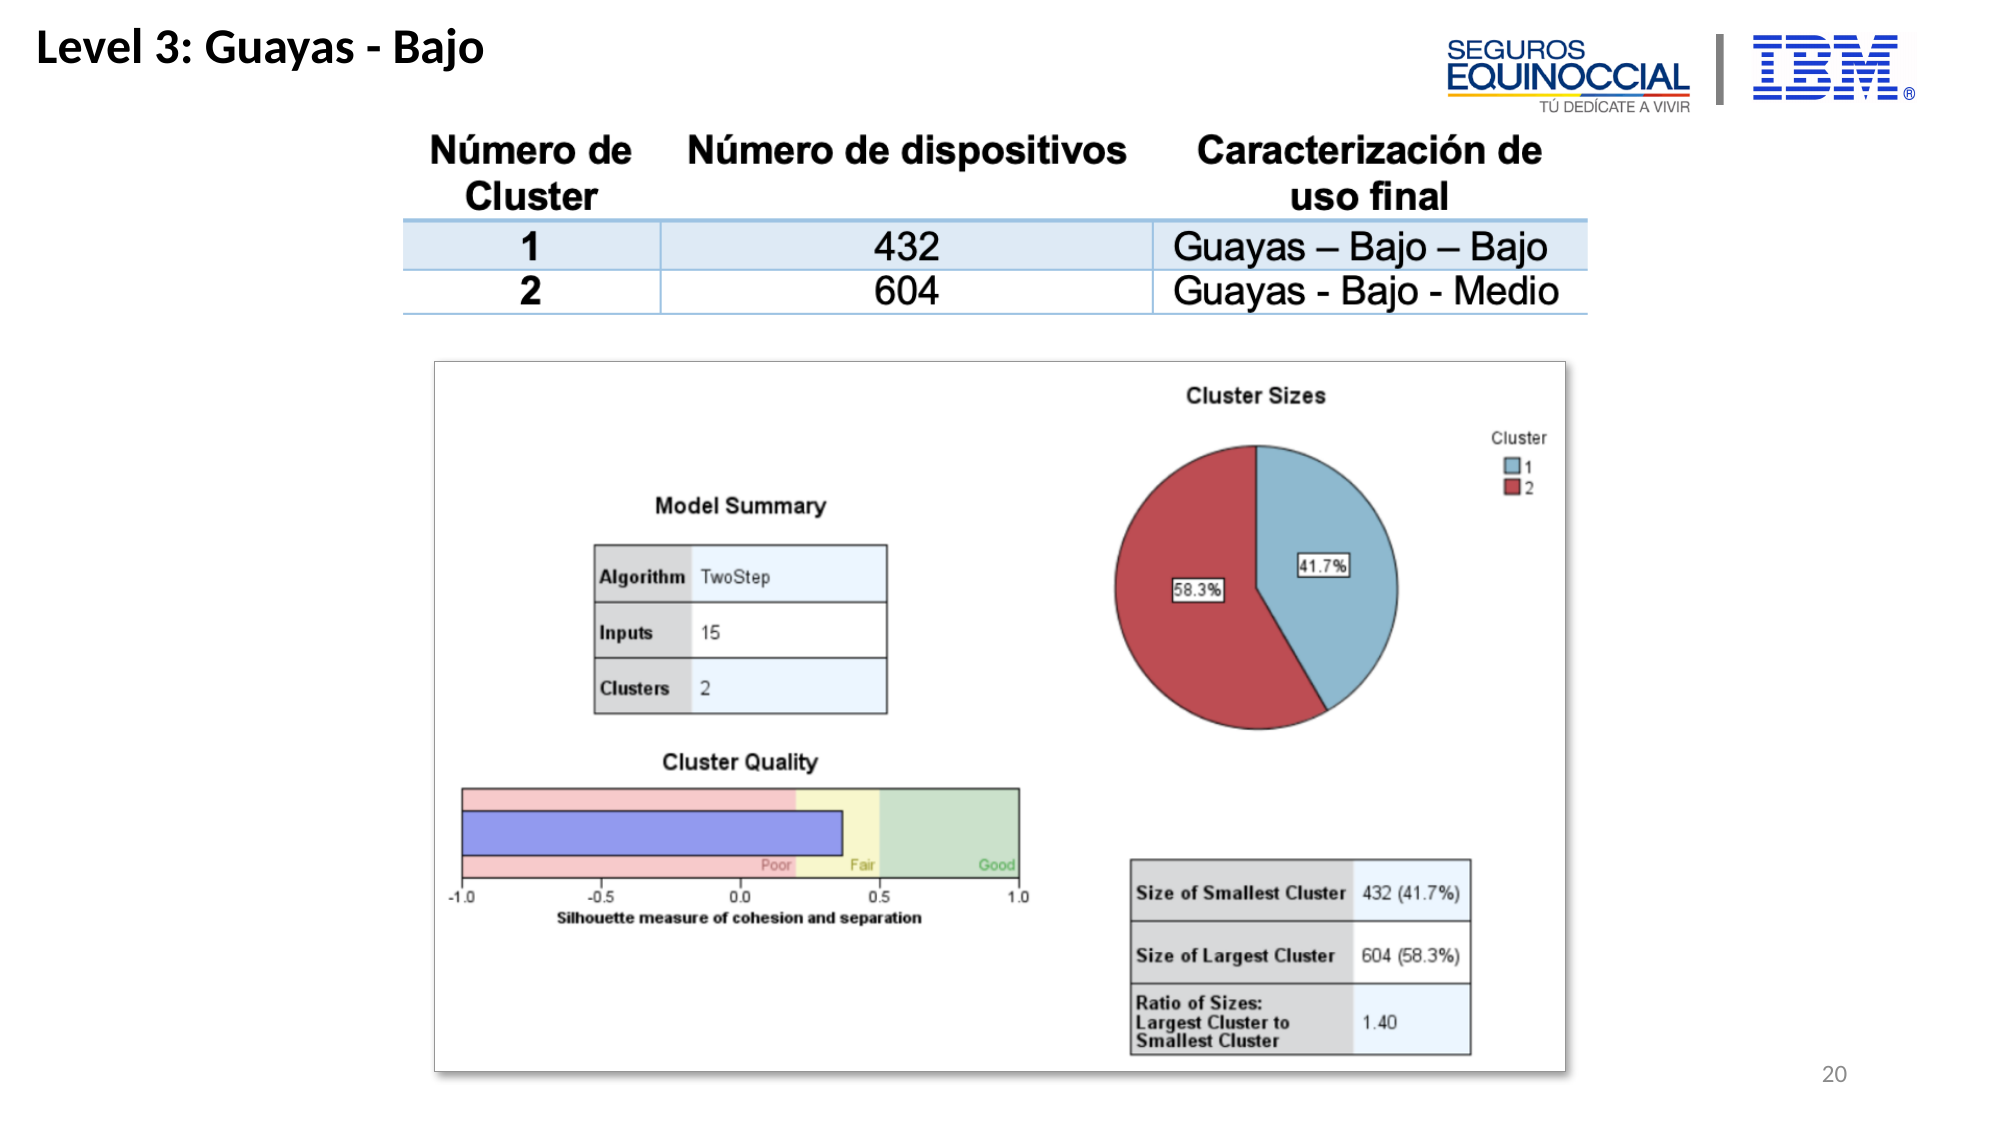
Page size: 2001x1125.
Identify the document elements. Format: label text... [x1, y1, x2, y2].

slide_number 20 [1412, 1042, 1863, 1103]
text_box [1441, 16, 1917, 117]
text_box Level 3: Guayas - Bajo [21, 5, 501, 81]
picture [401, 127, 1594, 316]
picture [434, 361, 1566, 1072]
